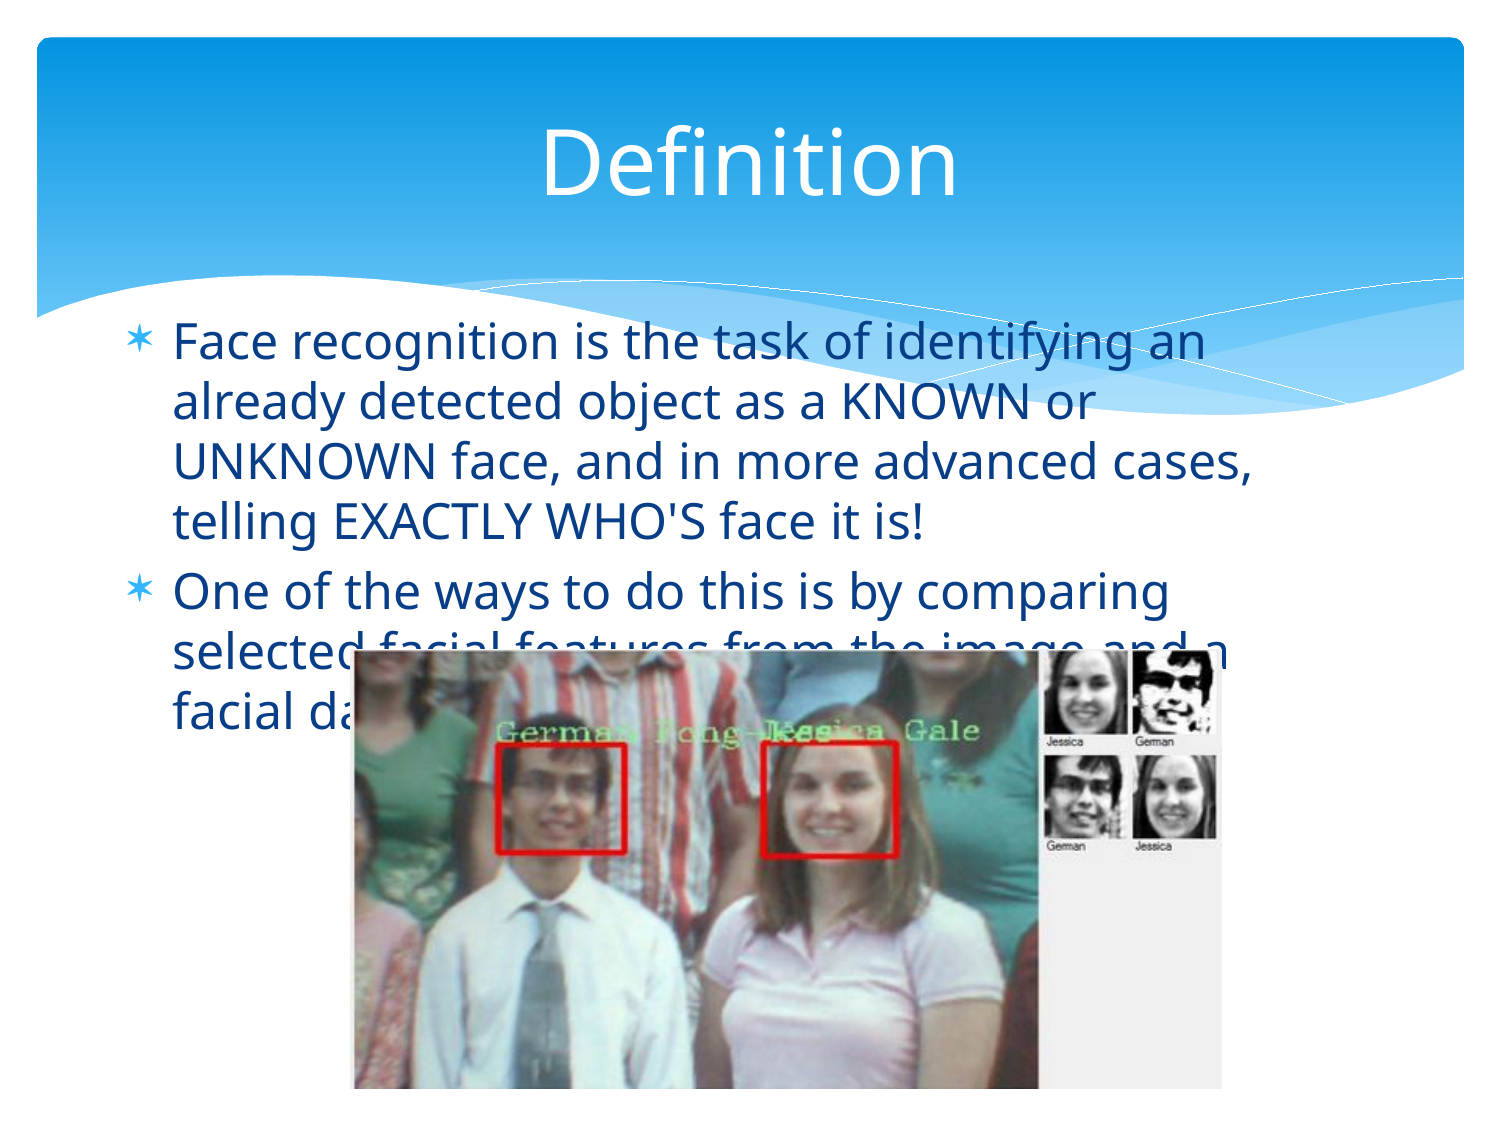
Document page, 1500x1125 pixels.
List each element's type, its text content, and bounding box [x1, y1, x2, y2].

list Face recognition is the task of identifying an already detected object as a KNOWN or UNKNOWN face, and in more advanced cases, telling EXACTLY WHO'S face it is! One of the ways to do this is by comparing selected facial features from the image and a facial database. [112, 301, 1377, 868]
picture [349, 649, 1223, 1090]
title Definition [75, 55, 1425, 261]
